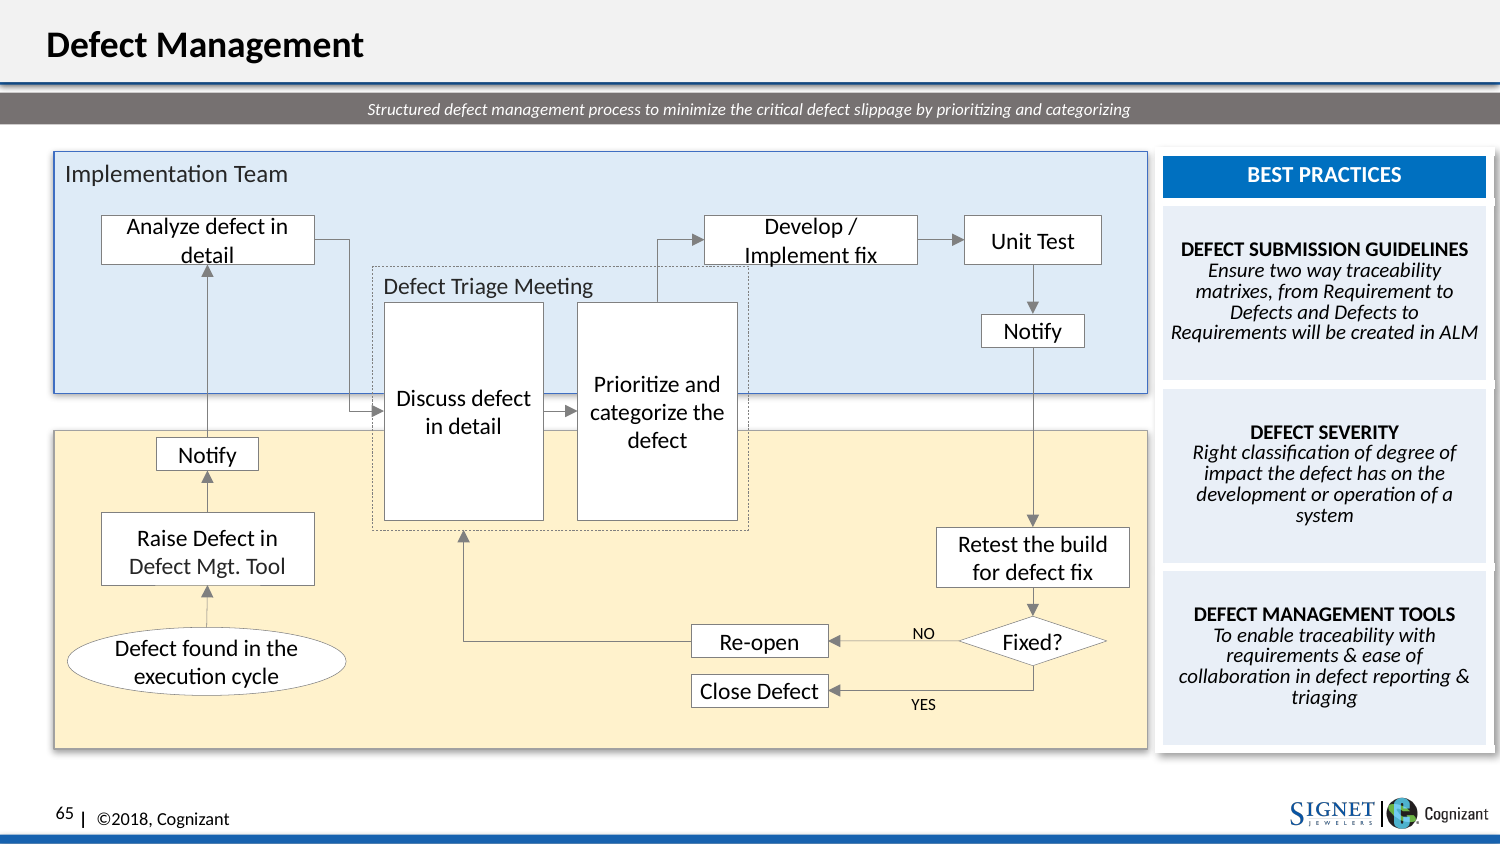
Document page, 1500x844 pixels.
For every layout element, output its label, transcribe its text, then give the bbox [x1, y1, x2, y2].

table_cell DEFECT SEVERITY Right classification of degree of impact the defect has on the development or operation of a system [1163, 389, 1486, 563]
picture [1288, 800, 1377, 829]
title Defect Management [24, 8, 1365, 76]
table_cell DEFECT SUBMISSION GUIDELINES Ensure two way traceability matrixes, from Requirement to Defects and Defects to Requirements will be created in ALM [1163, 206, 1486, 380]
table_cell DEFECT MANAGEMENT TOOLS To enable traceability with requirements & ease of collaboration in defect reporting & triaging [1163, 571, 1486, 745]
picture [1379, 792, 1495, 832]
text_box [53, 151, 1148, 750]
table_header BEST PRACTICES [1163, 156, 1486, 198]
text_box Structured defect management process to minimize the critical defect slippage by prioritizing and categorizing [0, 92, 1500, 125]
